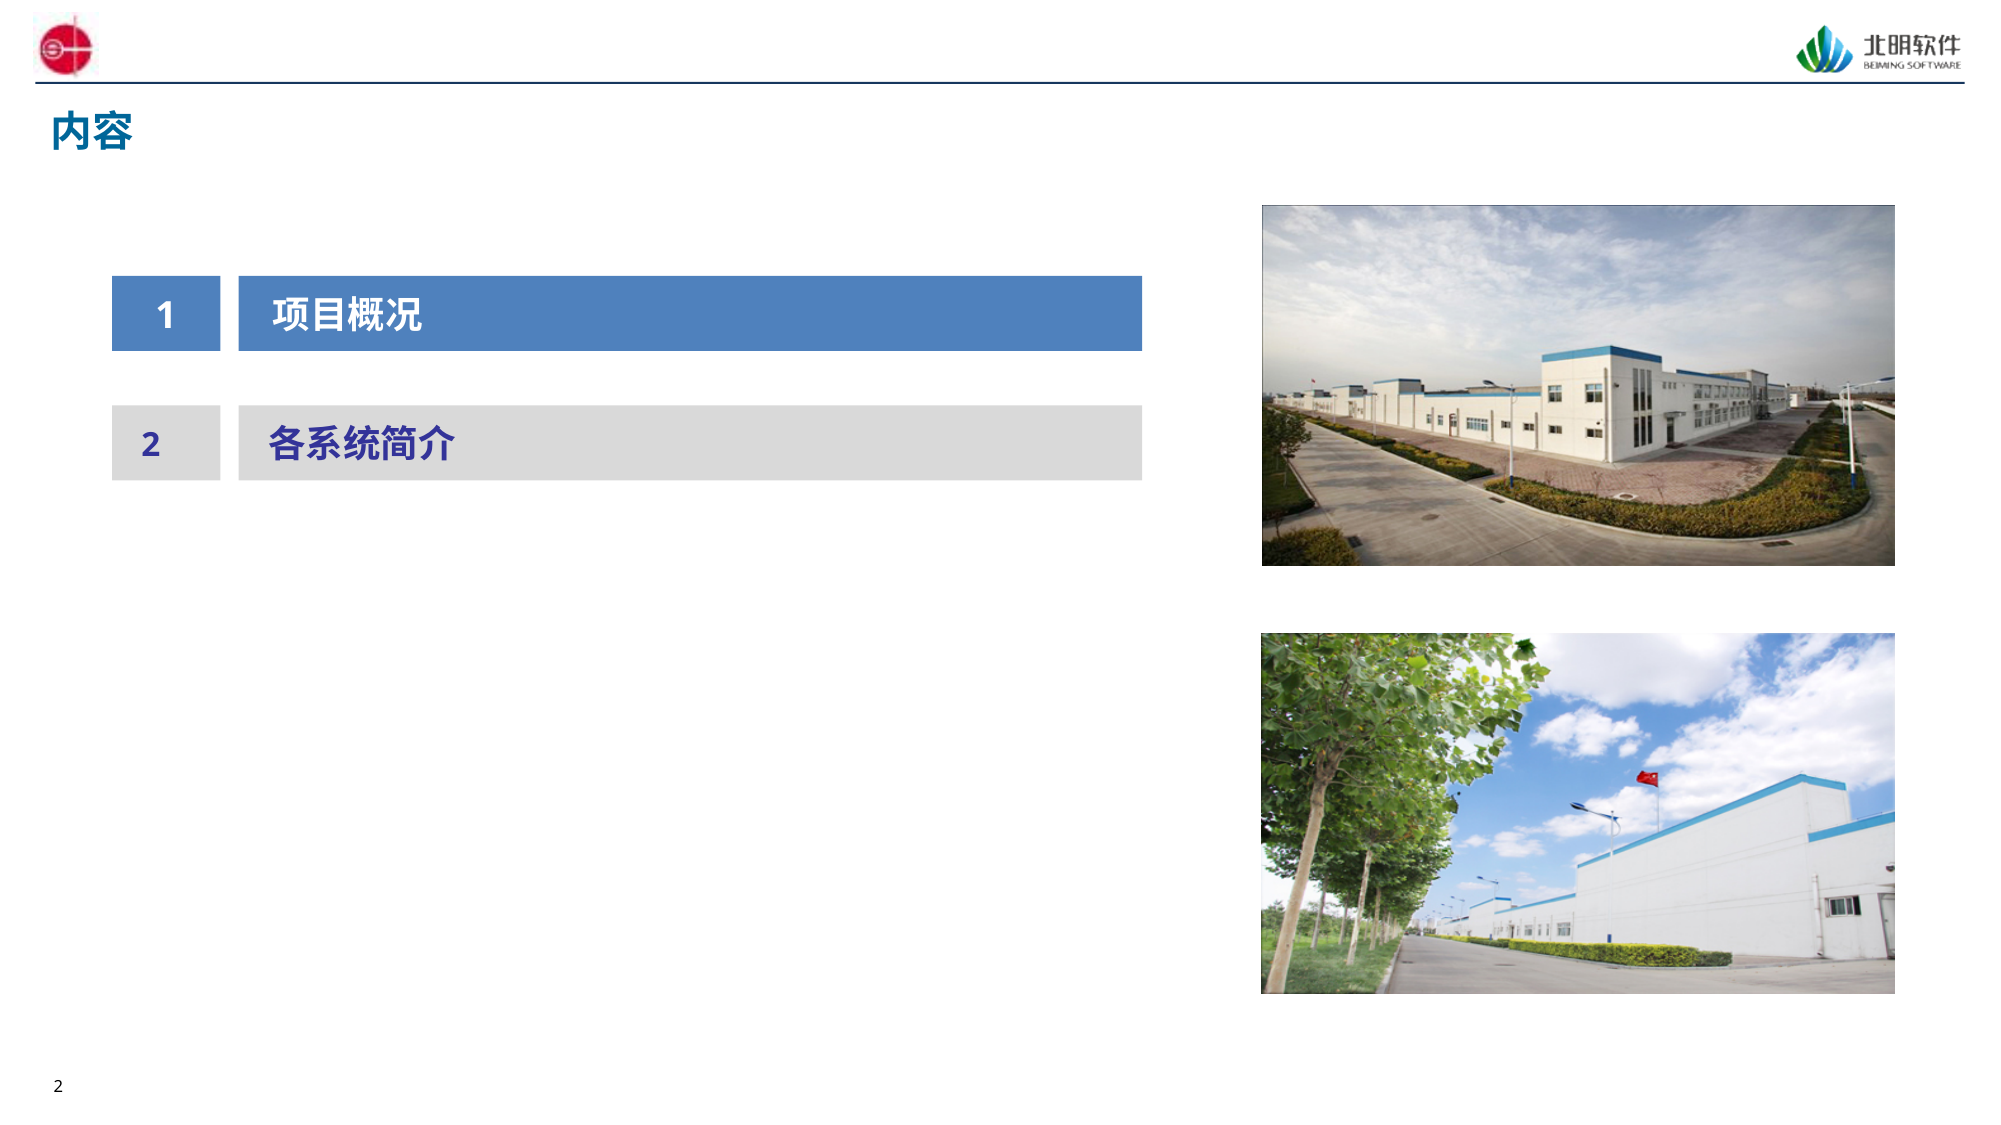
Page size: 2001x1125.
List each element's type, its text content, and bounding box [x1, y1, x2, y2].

title 内容 [35, 97, 1965, 212]
text_box 2 [112, 405, 221, 481]
text_box 1 [112, 275, 221, 351]
picture [1261, 633, 1895, 995]
text_box 项目概况 [238, 275, 1143, 351]
text_box 各系统简介 [238, 405, 1143, 481]
picture [1262, 205, 1895, 566]
picture [33, 12, 99, 81]
picture [1795, 22, 1965, 78]
